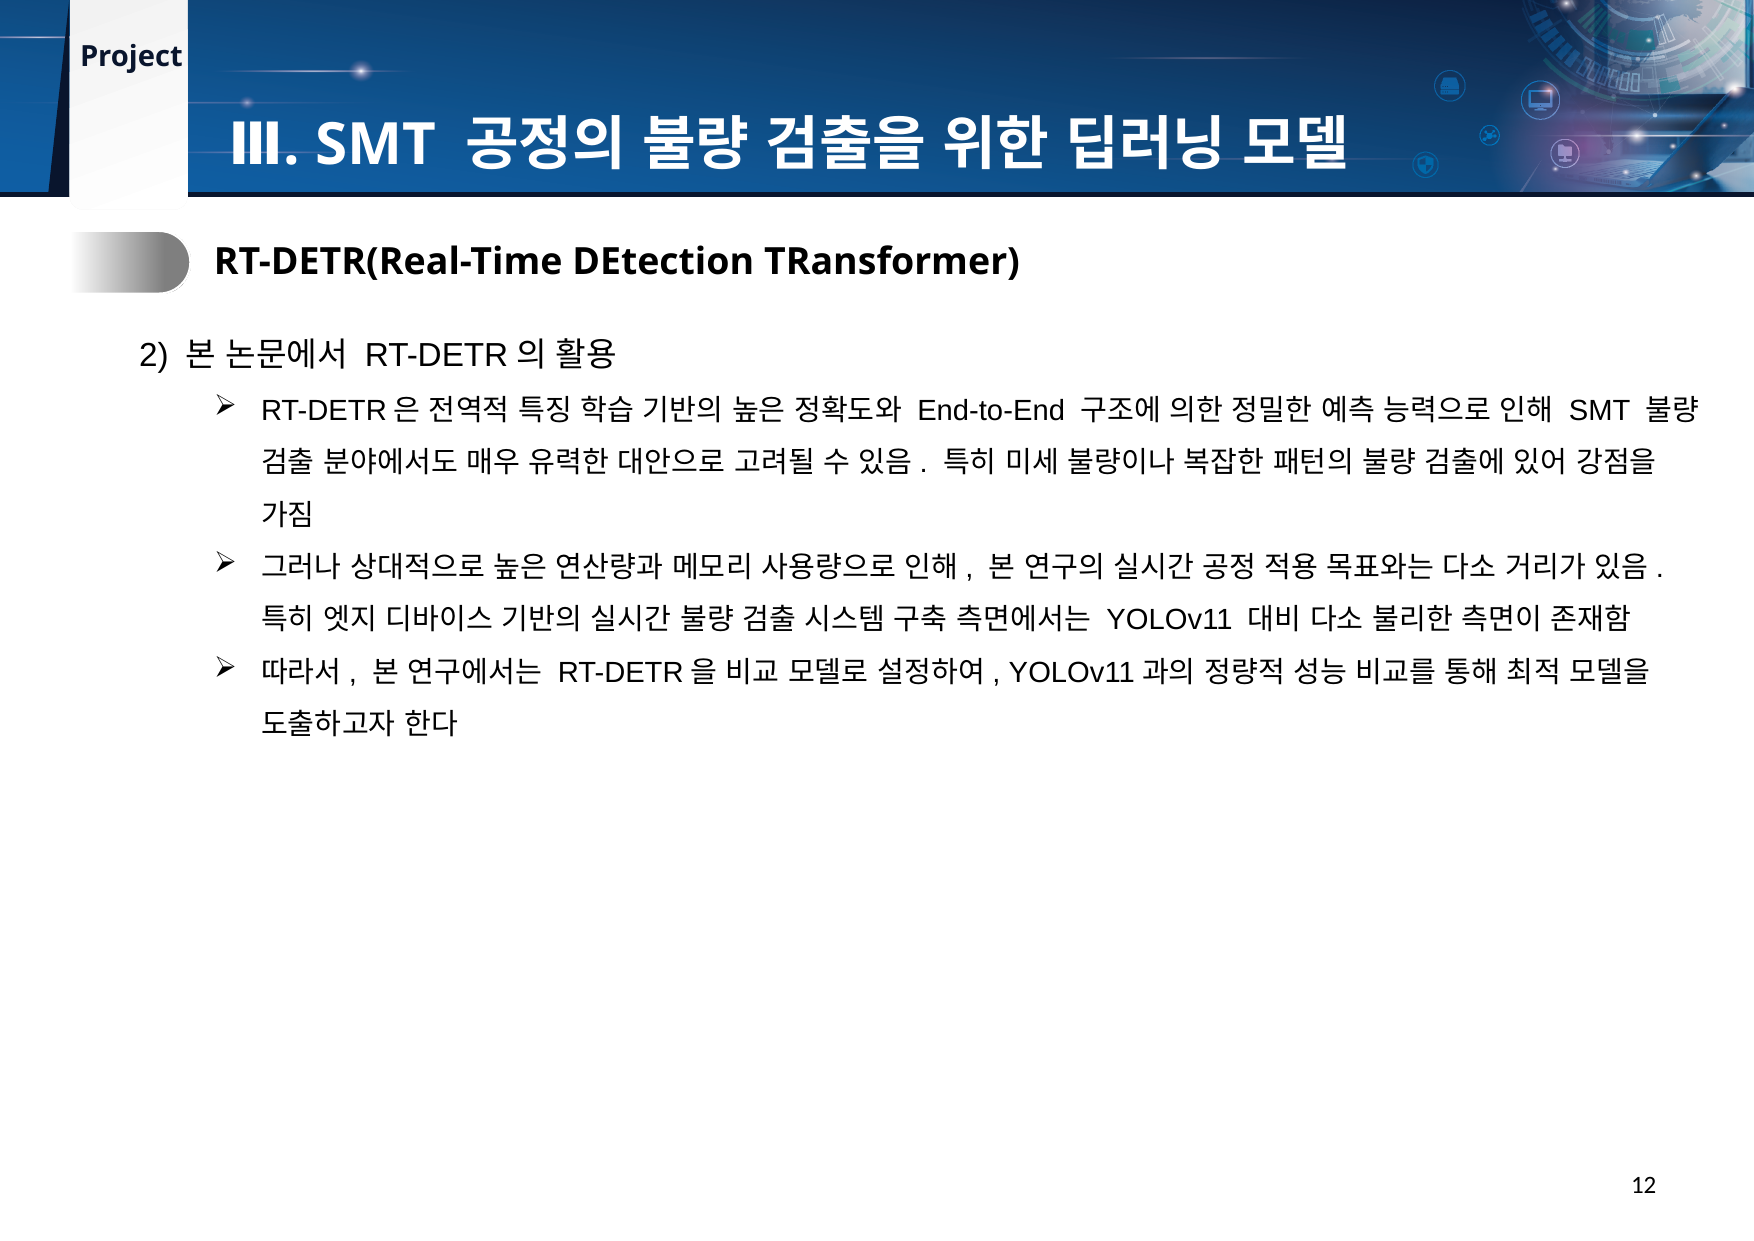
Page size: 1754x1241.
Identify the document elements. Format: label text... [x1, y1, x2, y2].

picture [188, 0, 1754, 192]
text_box Ⅲ. SMT 공정의 불량 검출을 위한 딥러닝 모델 [213, 98, 1522, 184]
text_box 12 [1616, 1160, 1752, 1206]
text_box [70, 230, 1109, 294]
text_box 2) 본 논문에서 RT-DETR의 활용 RT-DETR은 전역적 특징 학습 기반의 높은 정확도와 End-to-End 구조에 의한 정밀한 예측 능력으로 인해 SMT 불량 검출 분야에서도 매우 유력한 대안으로 고려될 수 있음. 특히 미세 불량이나 복잡한 패턴의 불량 검출에 있어 강점을 가짐 그러나 상대적으로 높은 연산량과 메모리 사용량으로 인해, 본 연구의 실시간 공정 적용 목표와는 다소 거리가 있음. 특히 엣지 디바이스 기반의 실시간 불량 검출 시스템 구축 측면에서는 YOLOv11 대비 다소 불리한 측면이 존재함 따라서, 본 연구에서는 RT-DETR을 비교 모델로 설정하여, YOLOv11과의 정량적 성능 비교를 통해 최적 모델을 도출하고자 한다 [124, 306, 1717, 748]
picture [0, 0, 69, 192]
